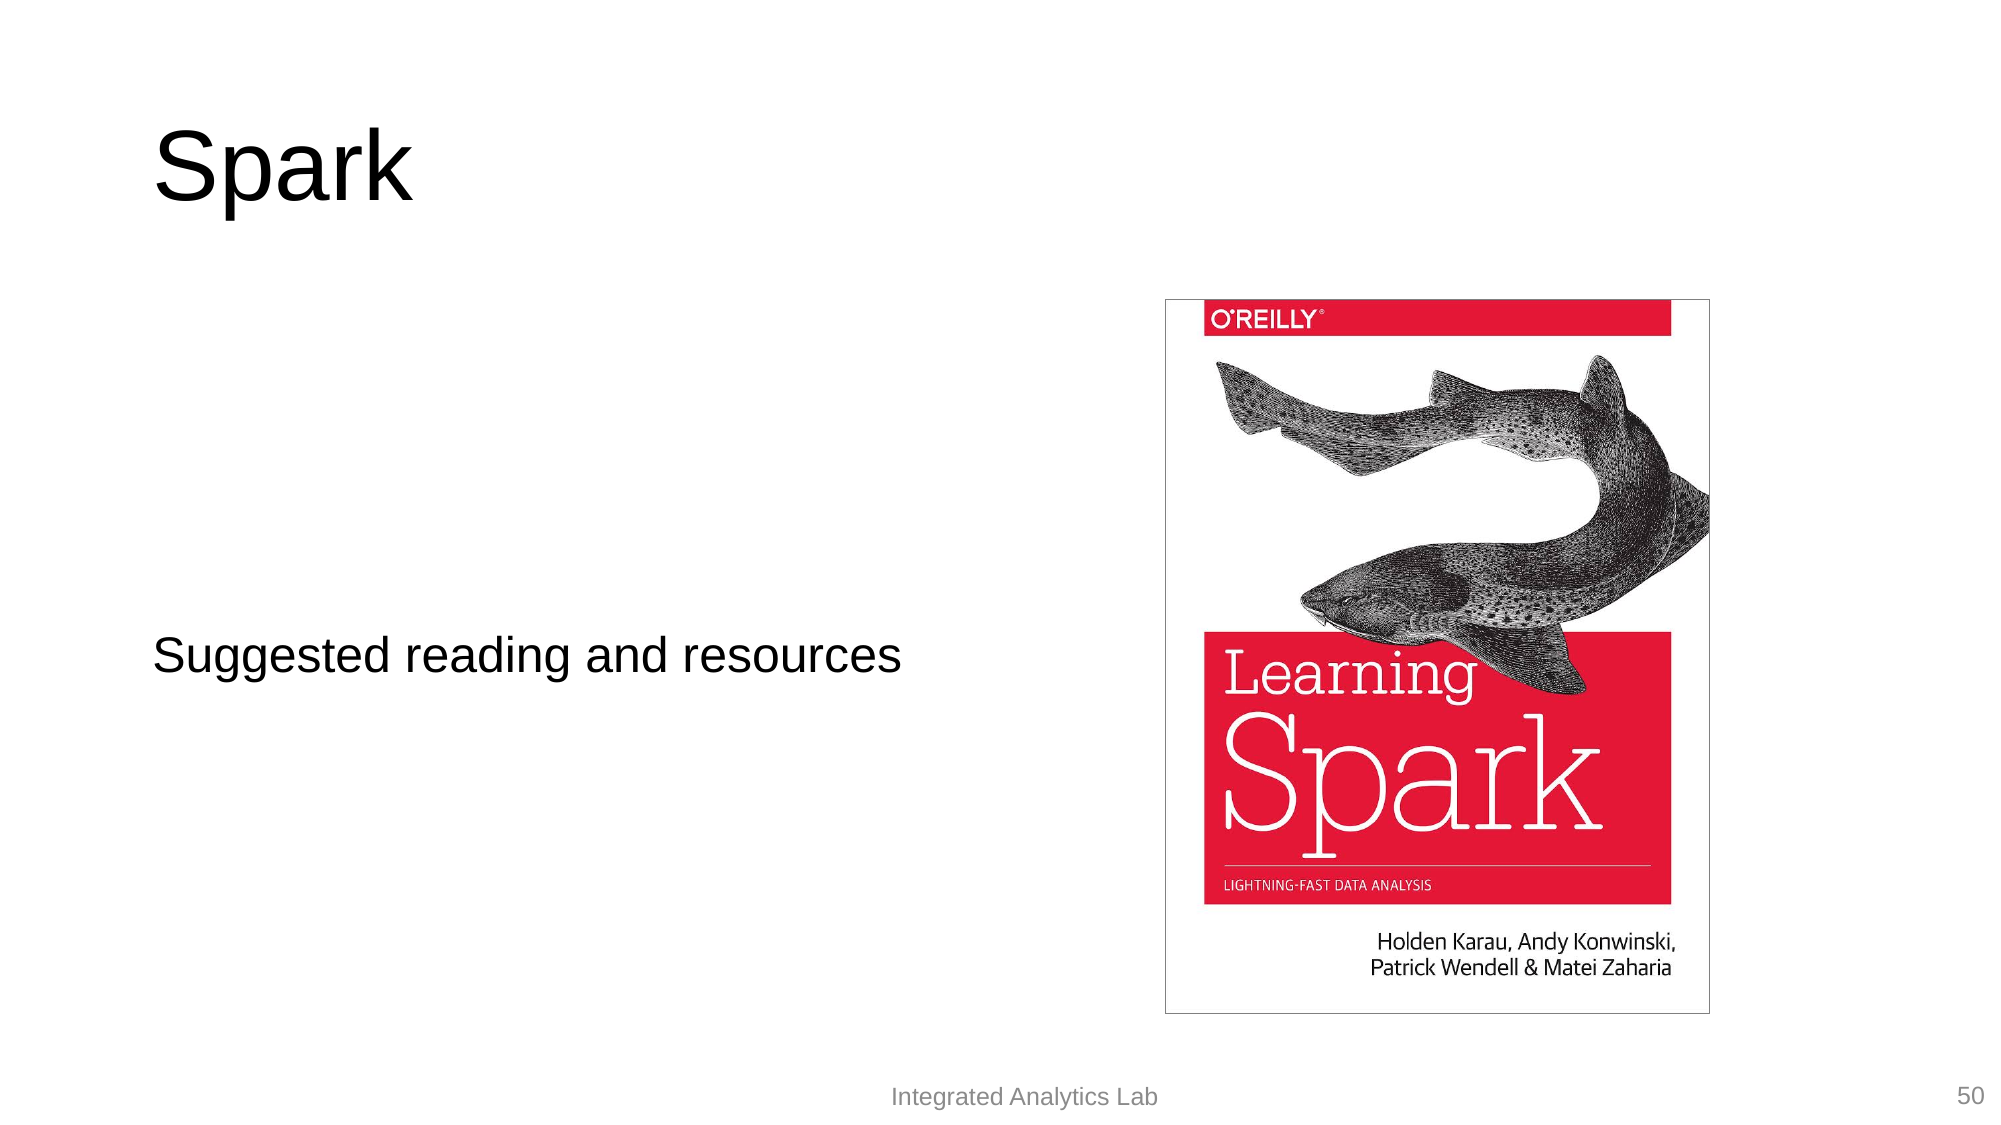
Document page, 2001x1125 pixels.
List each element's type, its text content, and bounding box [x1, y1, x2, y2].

slide_number 50 [1550, 1065, 2000, 1125]
title Spark [137, 59, 1863, 278]
list Suggested reading and resources [137, 299, 988, 1014]
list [1165, 299, 1710, 1014]
